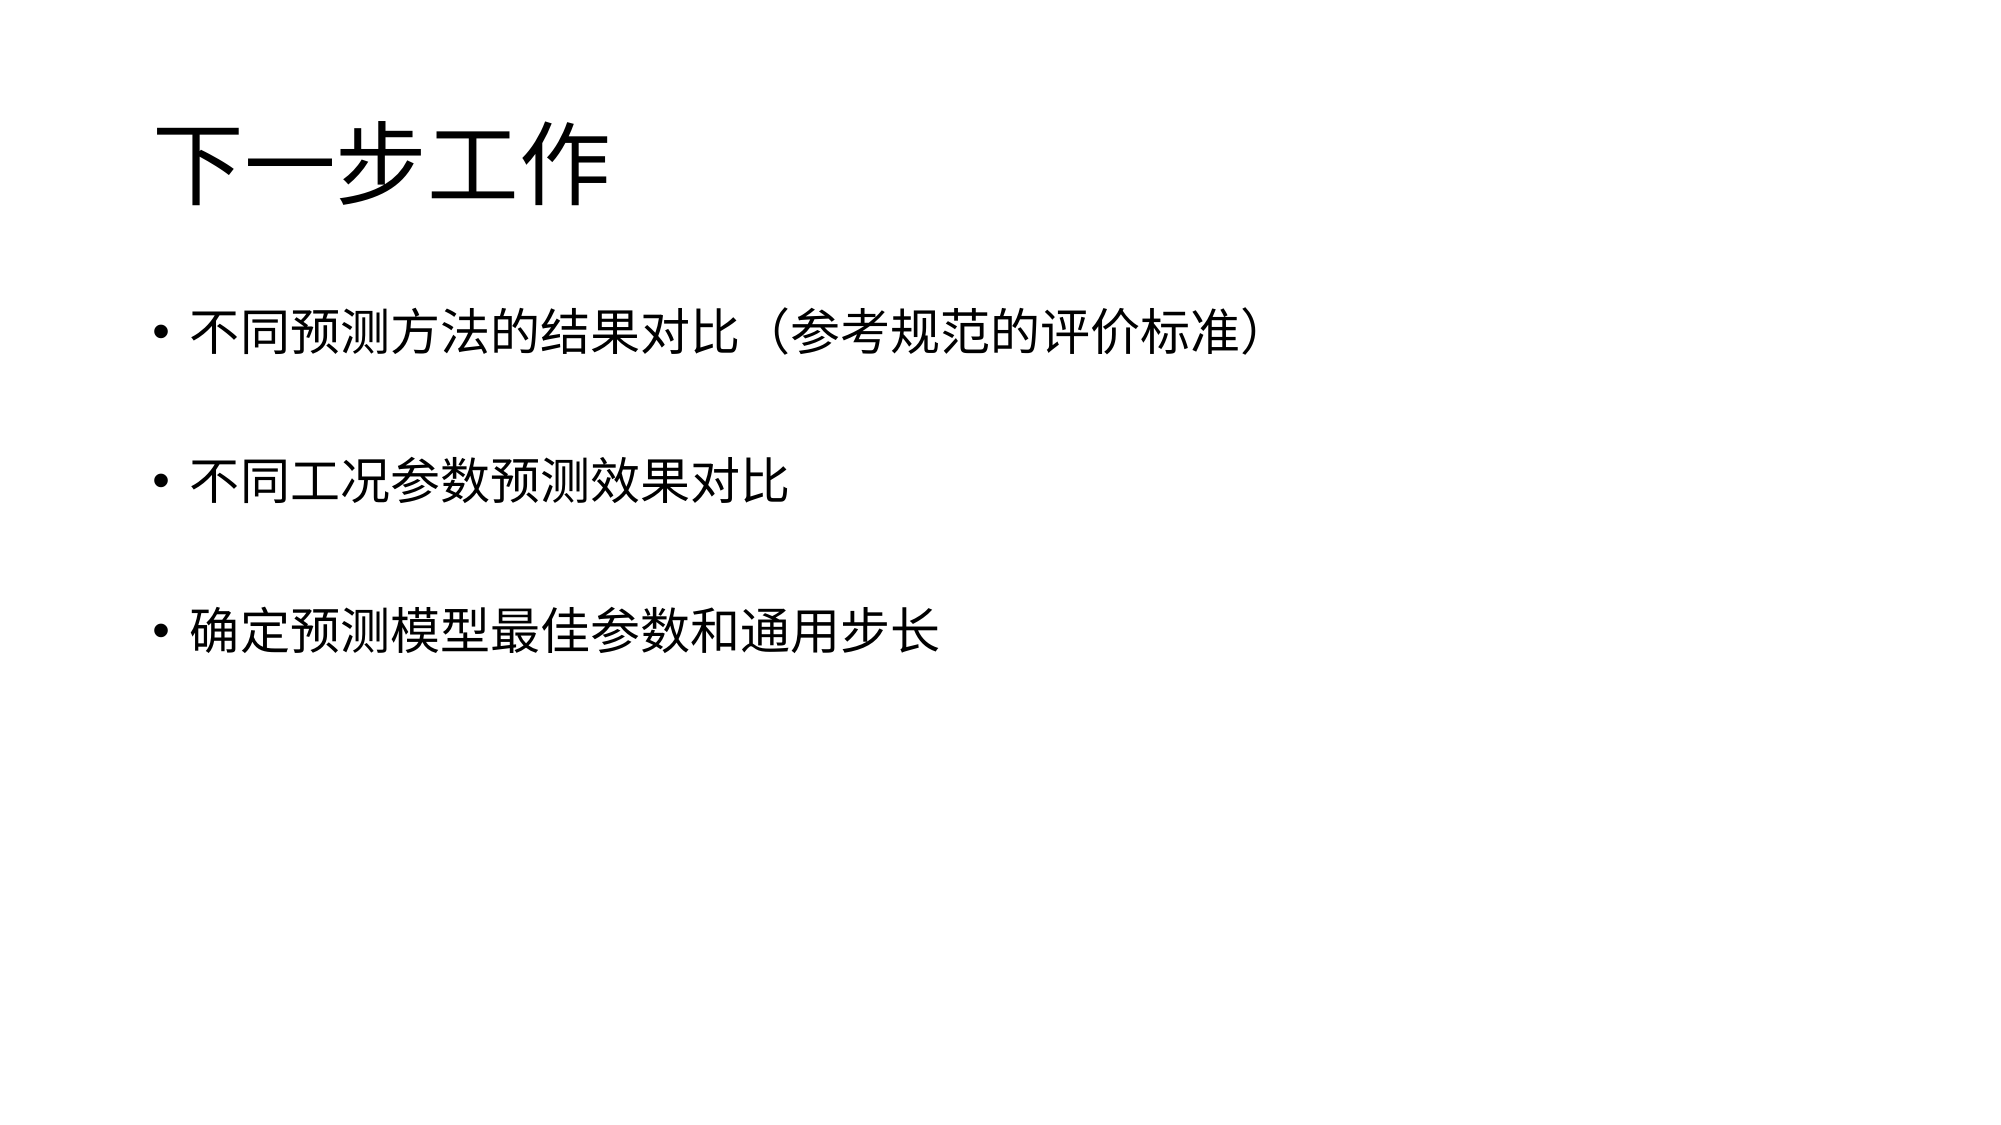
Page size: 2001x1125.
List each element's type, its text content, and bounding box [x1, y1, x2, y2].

title 下一步工作 [137, 59, 1863, 278]
list 不同预测方法的结果对比（参考规范的评价标准） 不同工况参数预测效果对比 确定预测模型最佳参数和通用步长 [137, 299, 1863, 1014]
